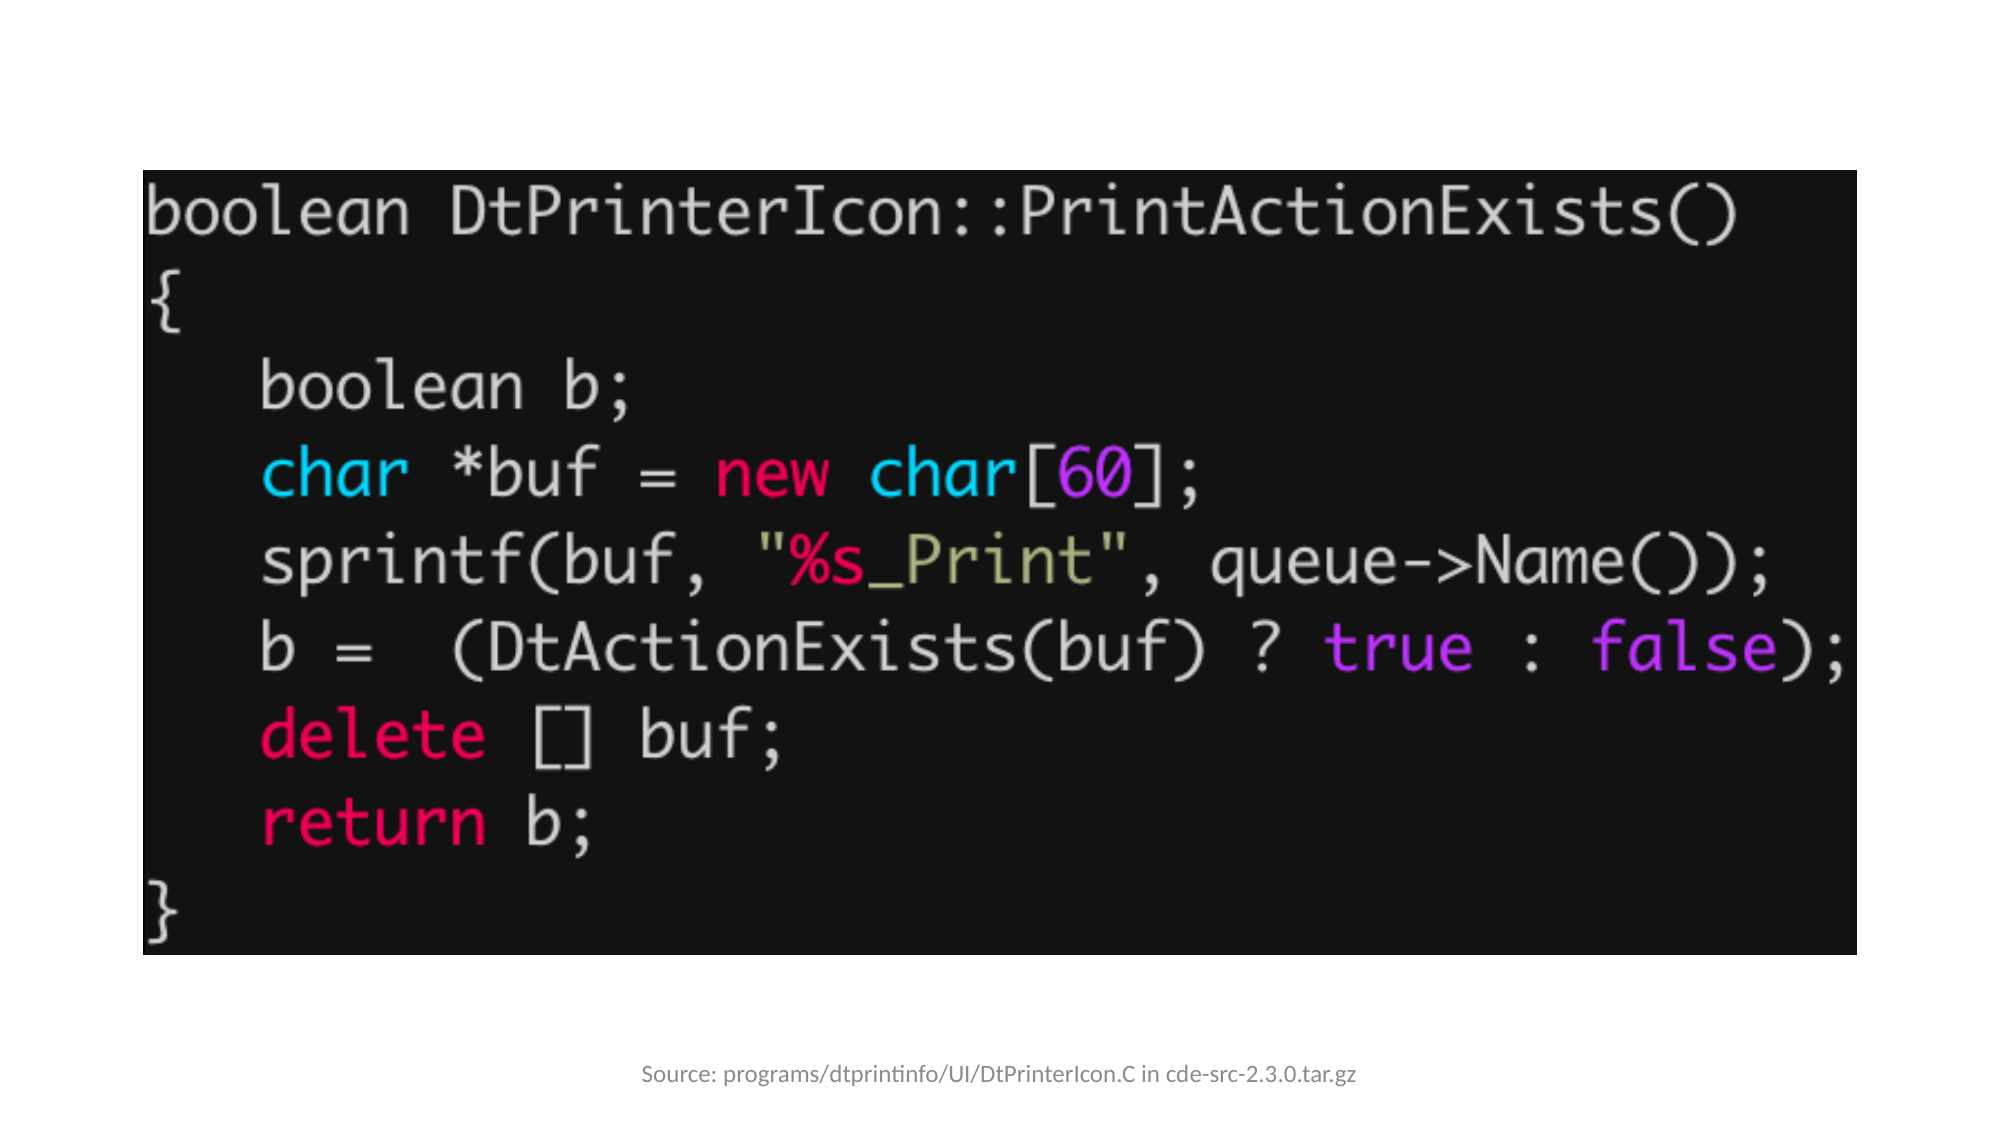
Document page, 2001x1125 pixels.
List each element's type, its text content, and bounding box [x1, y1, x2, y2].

picture [143, 170, 1857, 955]
footer Source: programs/dtprintinfo/UI/DtPrinterIcon.C in cde-src-2.3.0.tar.gz [464, 1042, 1536, 1103]
